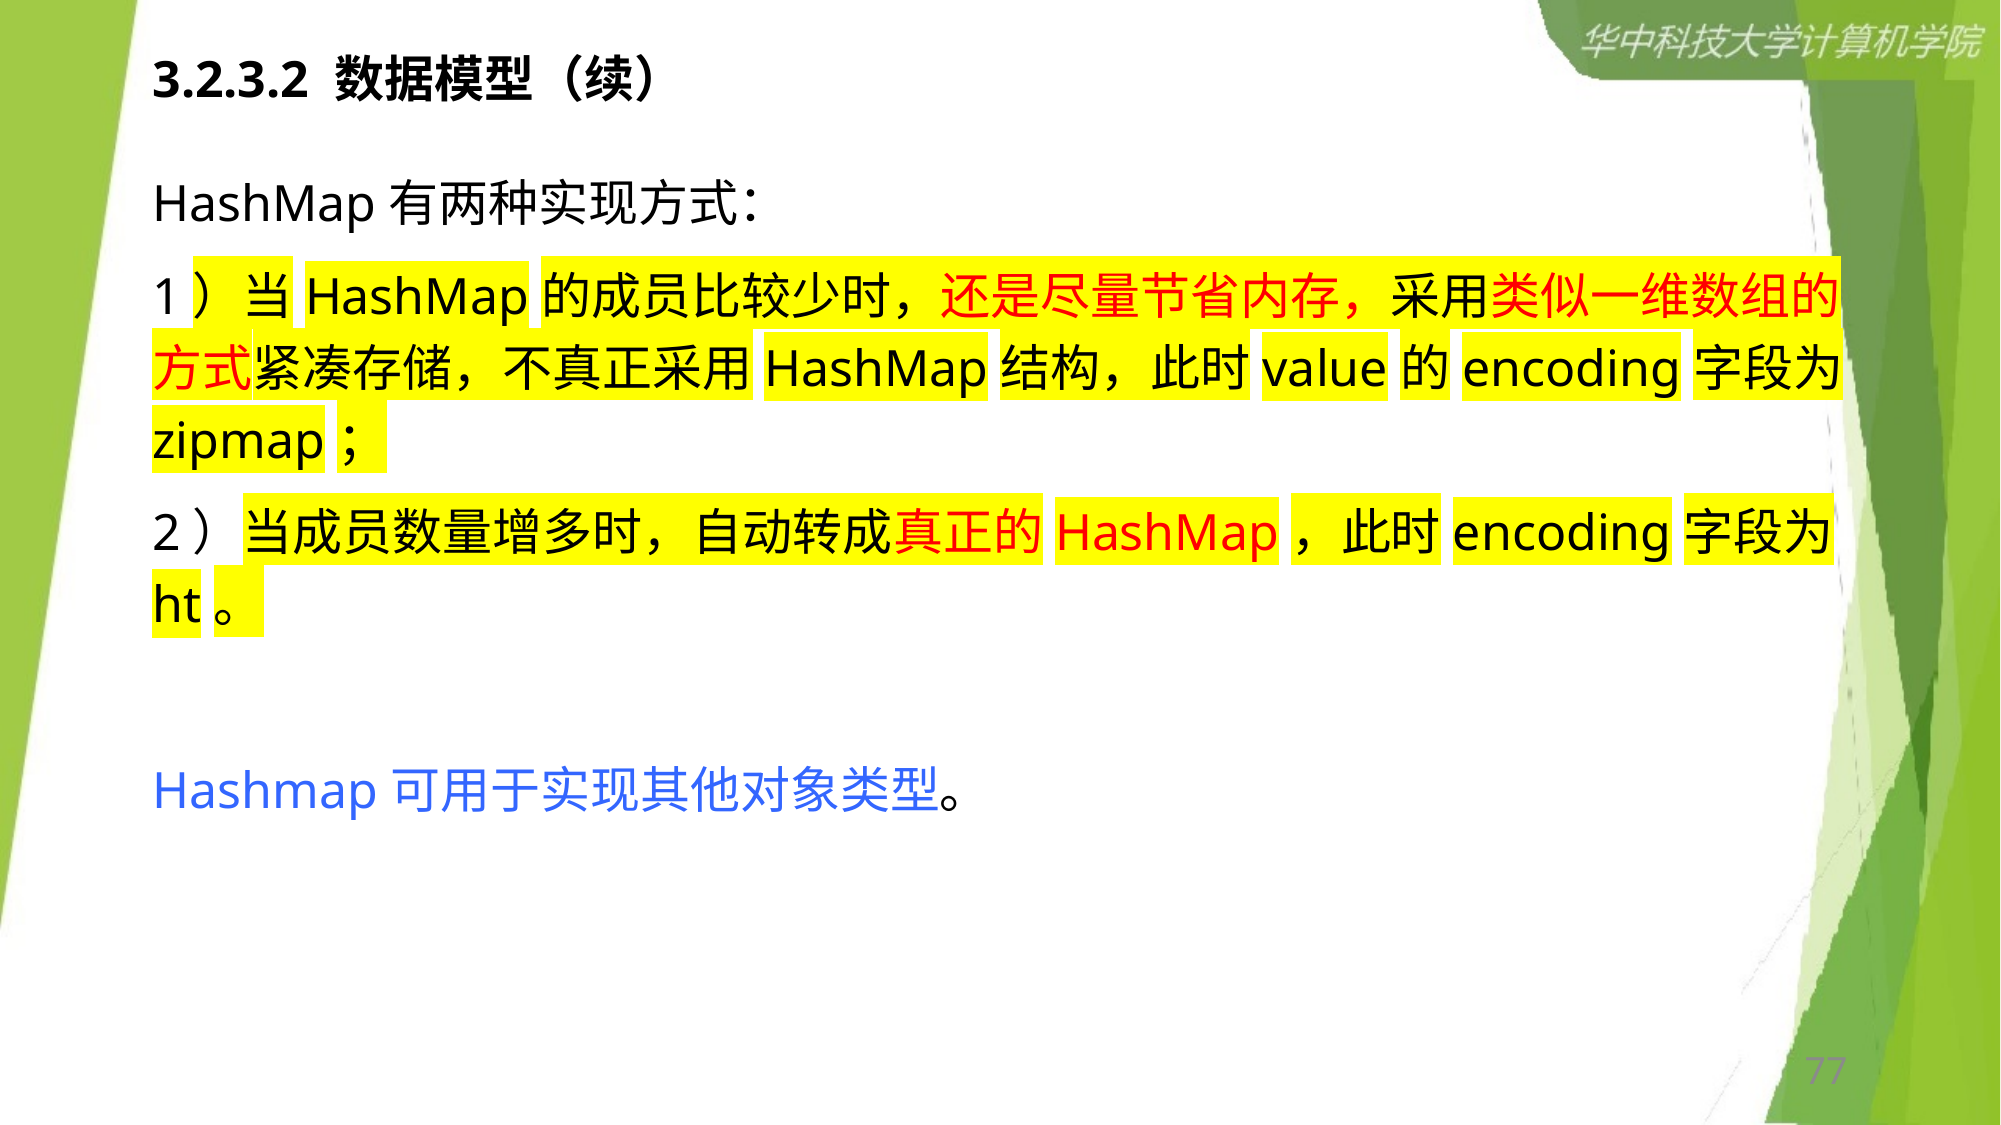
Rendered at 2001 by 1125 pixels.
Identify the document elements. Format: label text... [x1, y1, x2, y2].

picture [0, 0, 2001, 1125]
title 3.2.3.2 数据模型（续） [137, 25, 1863, 119]
list HashMap有两种实现方式： 1）当HashMap的成员比较少时，还是尽量节省内存，采用类似一维数组的方式紧凑存储，不真正采用HashMap结构，此时value的encoding字段为zipmap； 2）当成员数量增多时，自动转成真正的HashMap，此时encoding字段为ht。 Hashmap可用于实现其他对象类型。 [137, 151, 1863, 1043]
slide_number 77 [1412, 1042, 1863, 1103]
